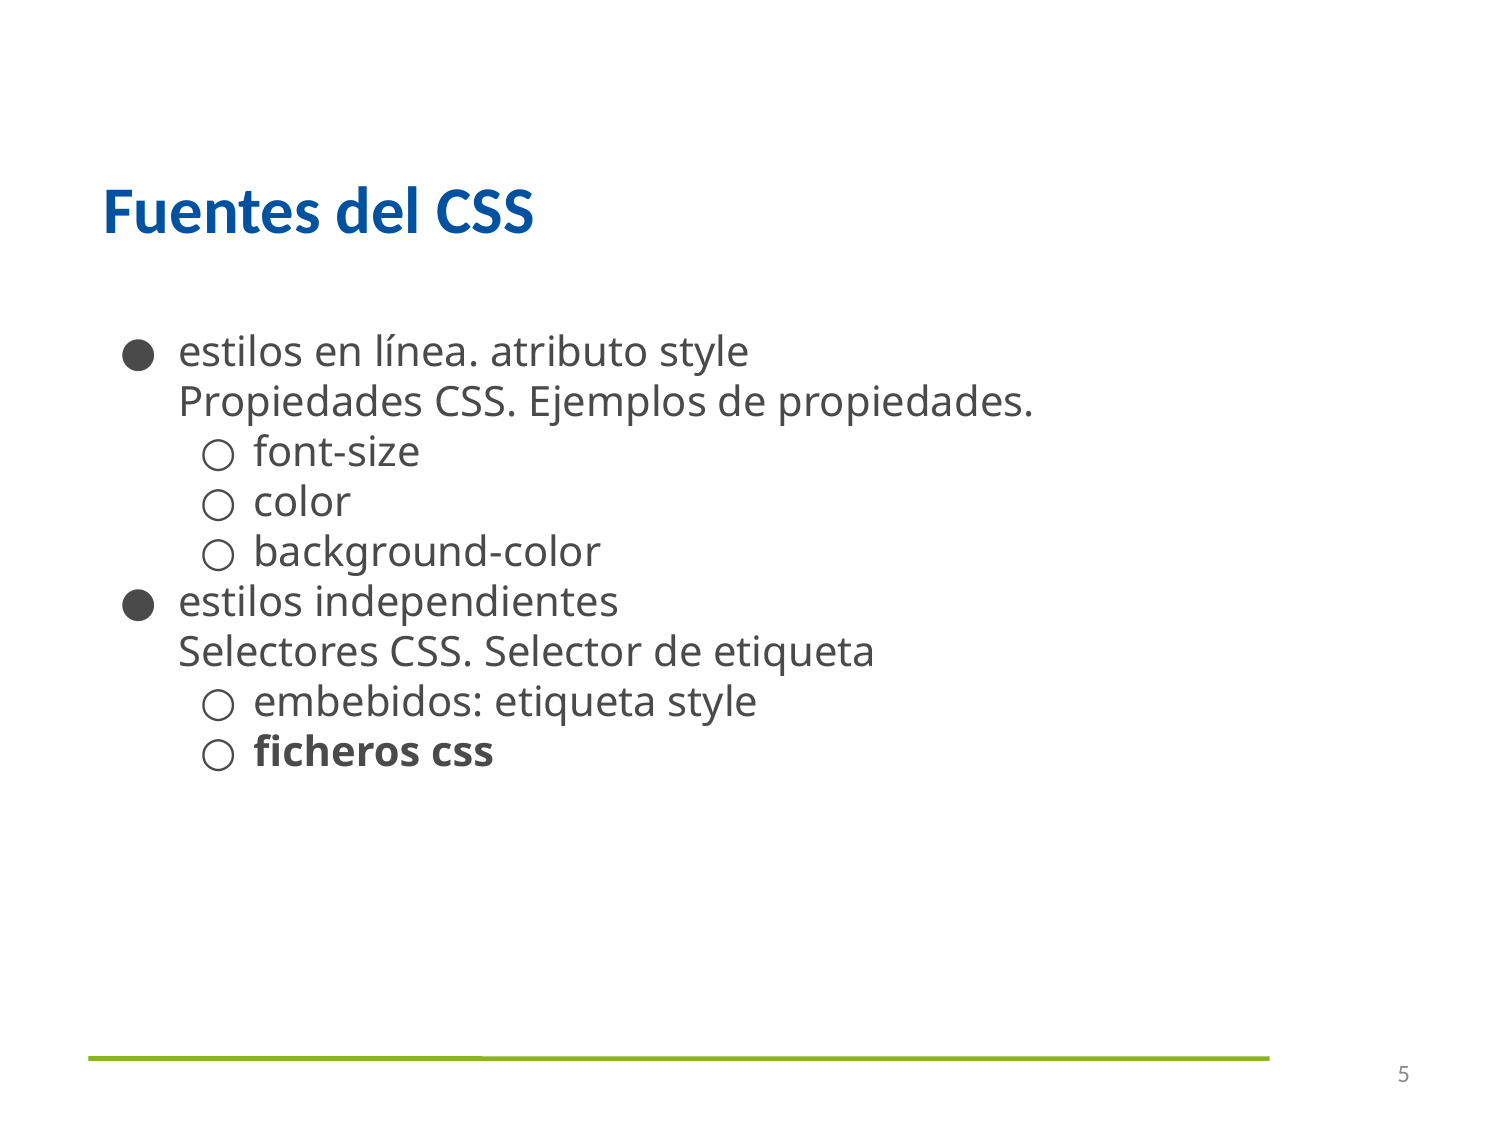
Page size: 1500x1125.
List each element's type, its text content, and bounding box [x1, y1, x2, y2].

list estilos en línea. atributo style Propiedades CSS. Ejemplos de propiedades. font-size color background-color estilos independientes Selectores CSS. Selector de etiqueta embebidos: etiqueta style ficheros css [94, 316, 1381, 809]
title Fuentes del CSS [94, 158, 1381, 248]
